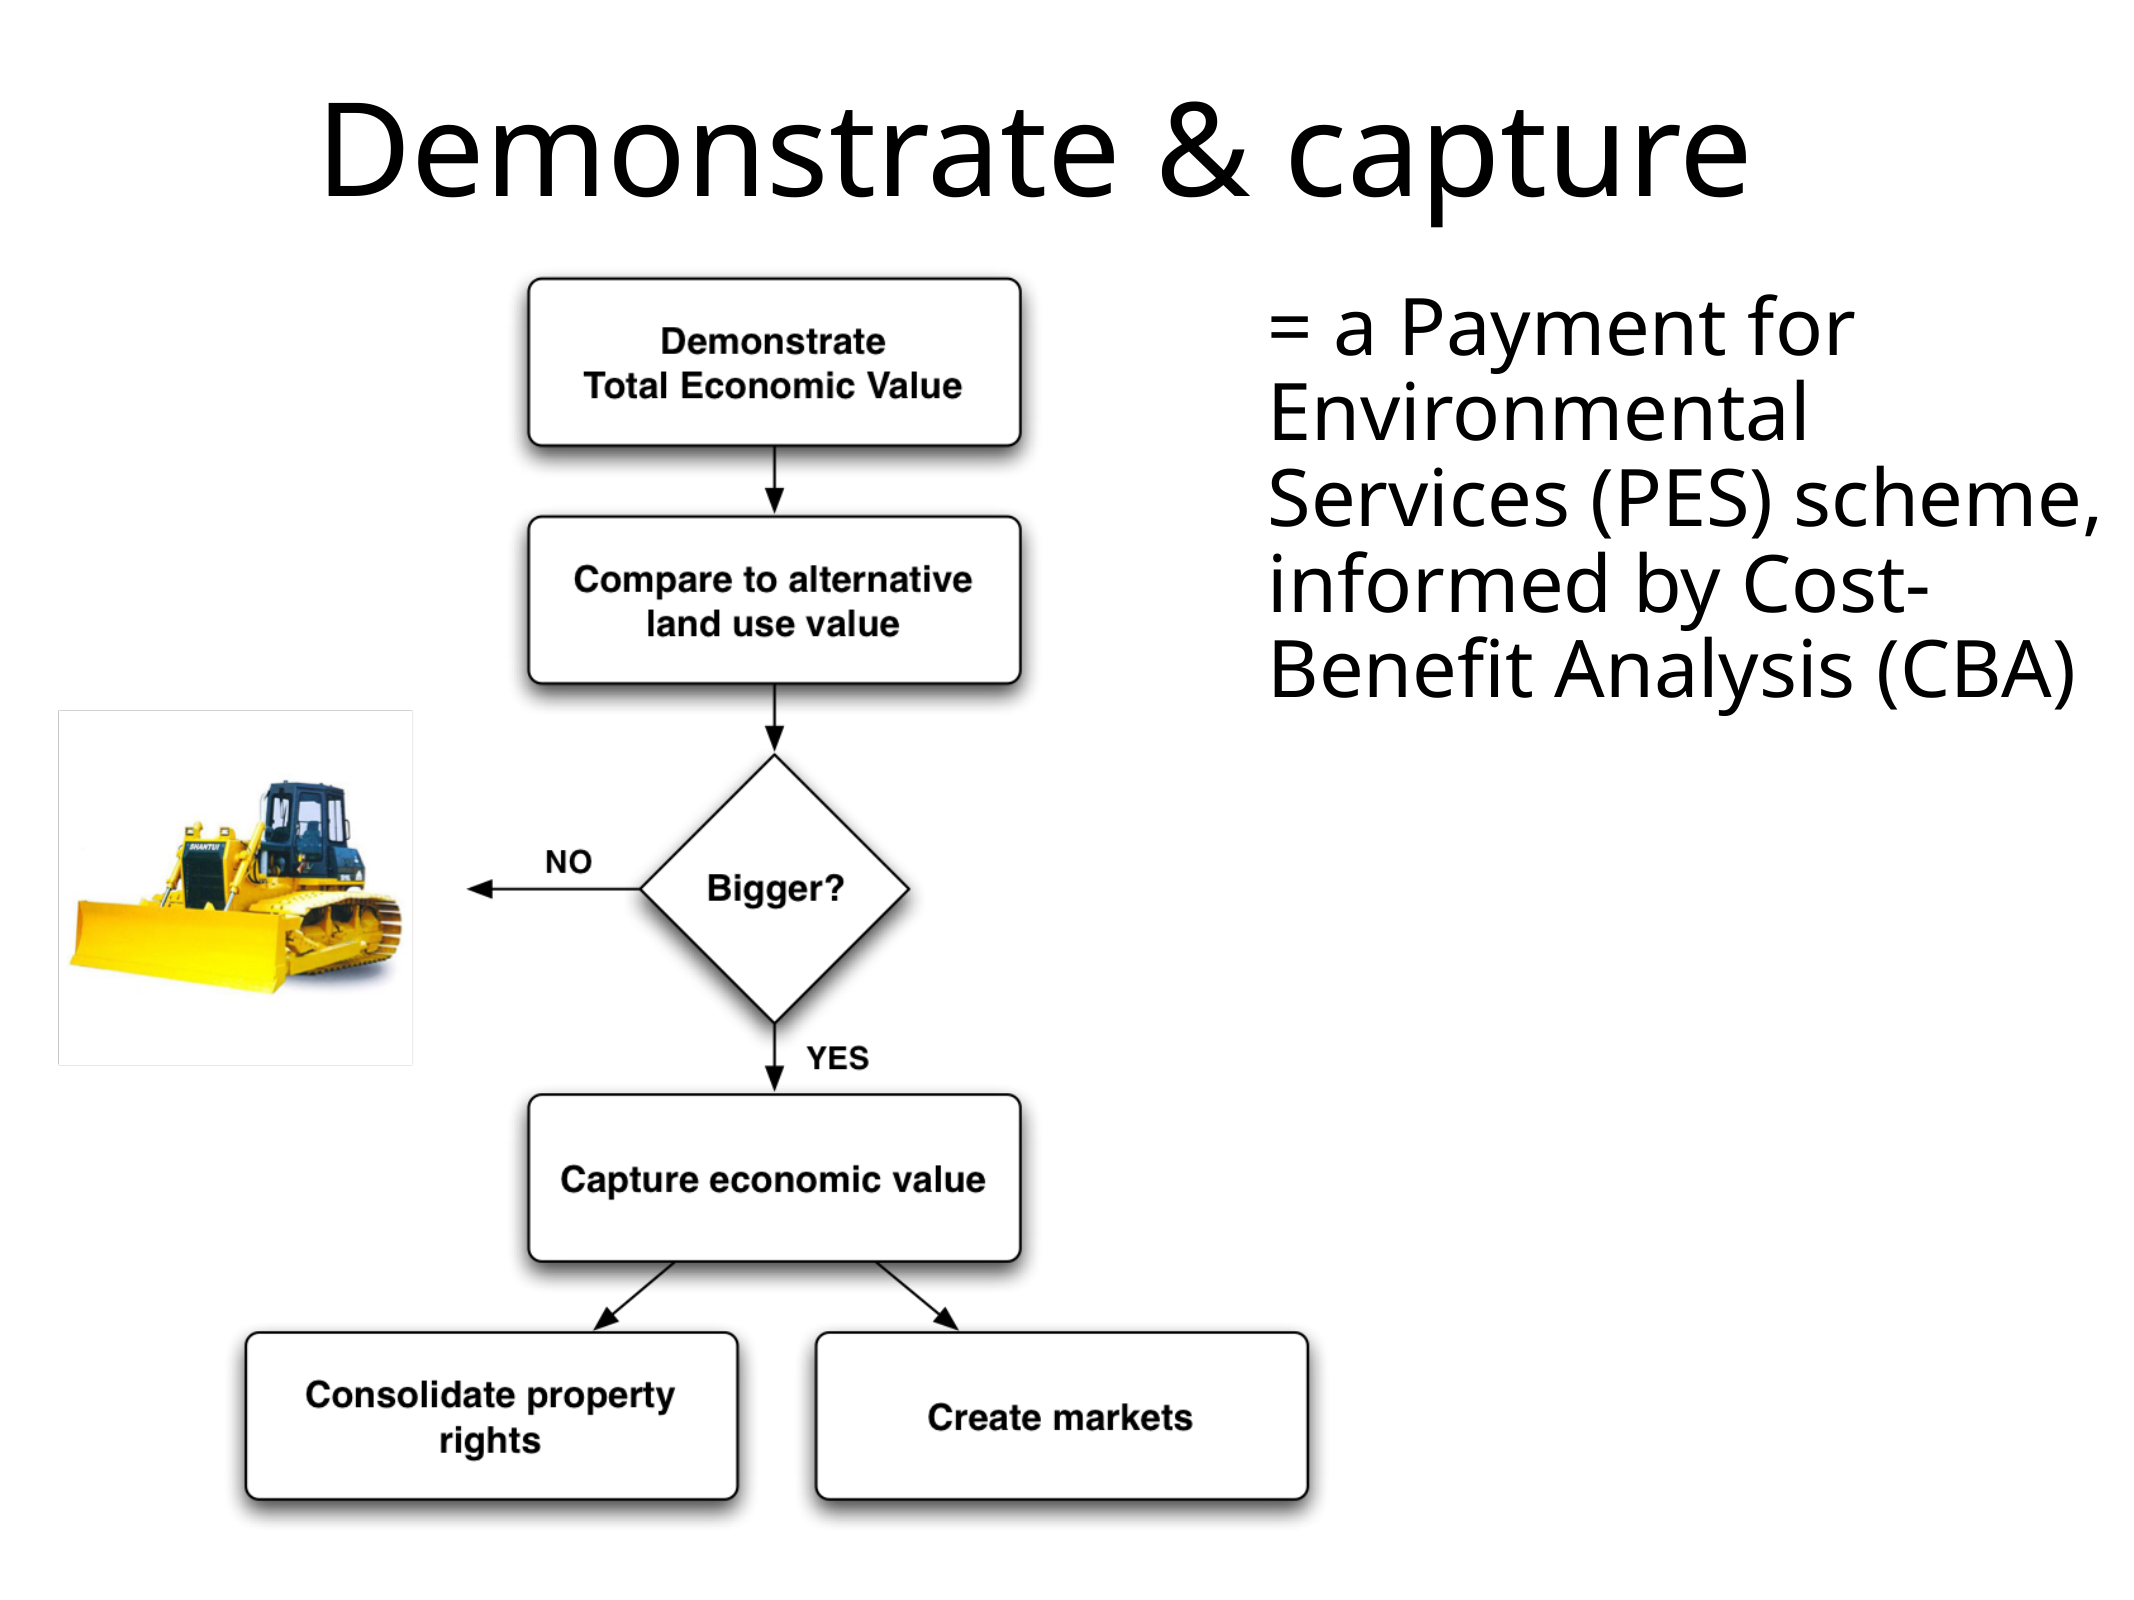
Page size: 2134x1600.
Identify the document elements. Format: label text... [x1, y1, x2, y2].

list = a Payment for Environmental Services (PES) scheme, informed by Cost-Benefit Analysis (CBA) [1336, 279, 2134, 800]
picture [56, 259, 1336, 1539]
title Demonstrate & capture [115, 0, 1956, 279]
